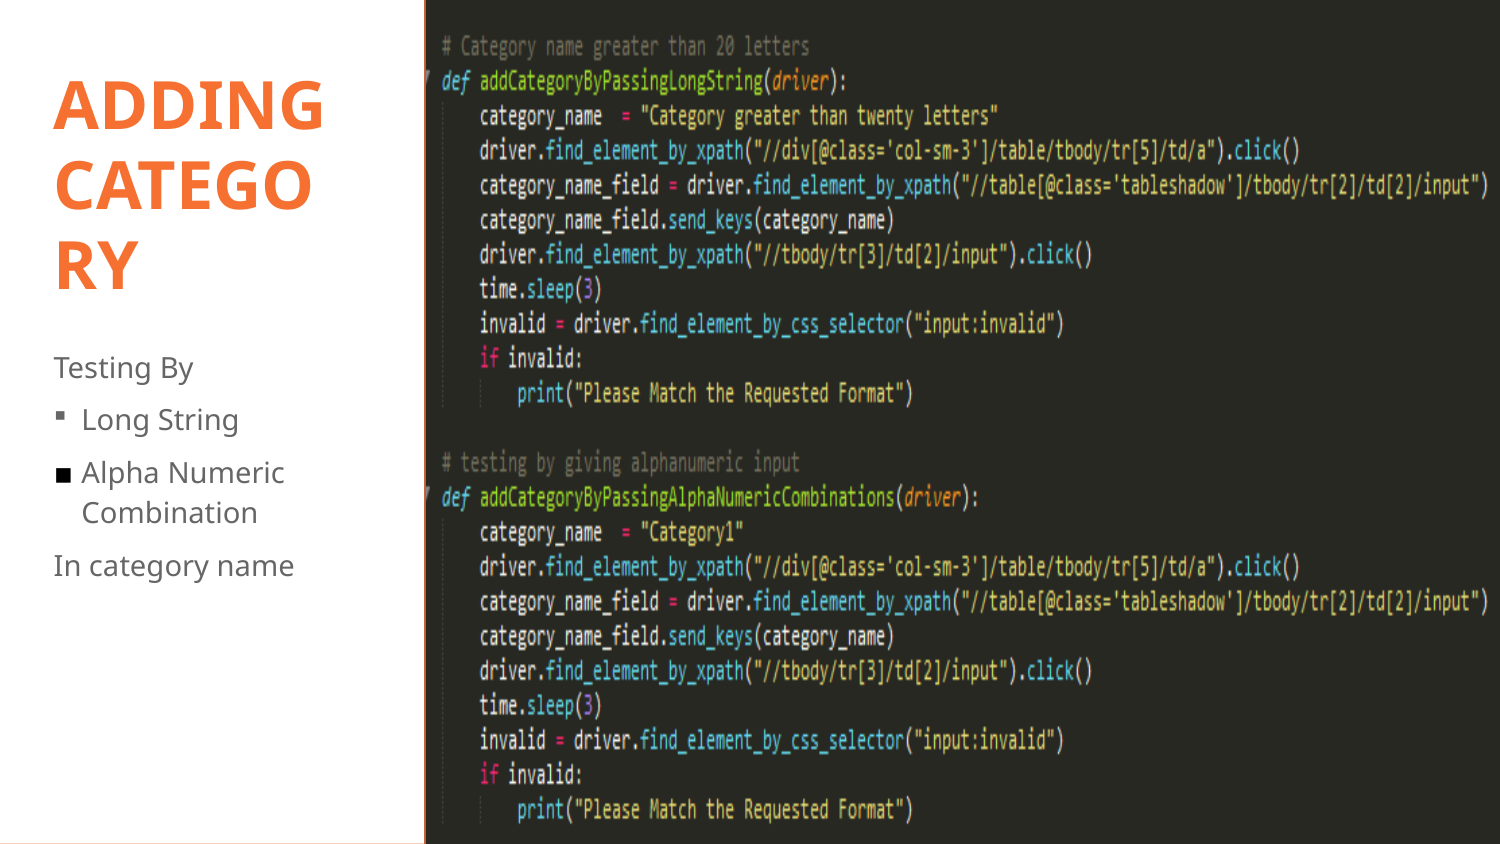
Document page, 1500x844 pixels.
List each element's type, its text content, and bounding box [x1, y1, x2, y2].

list Testing By Long String Alpha Numeric Combination In category name [38, 328, 375, 748]
title ADDING CATEGORY [38, 94, 375, 319]
picture [426, 0, 1500, 844]
